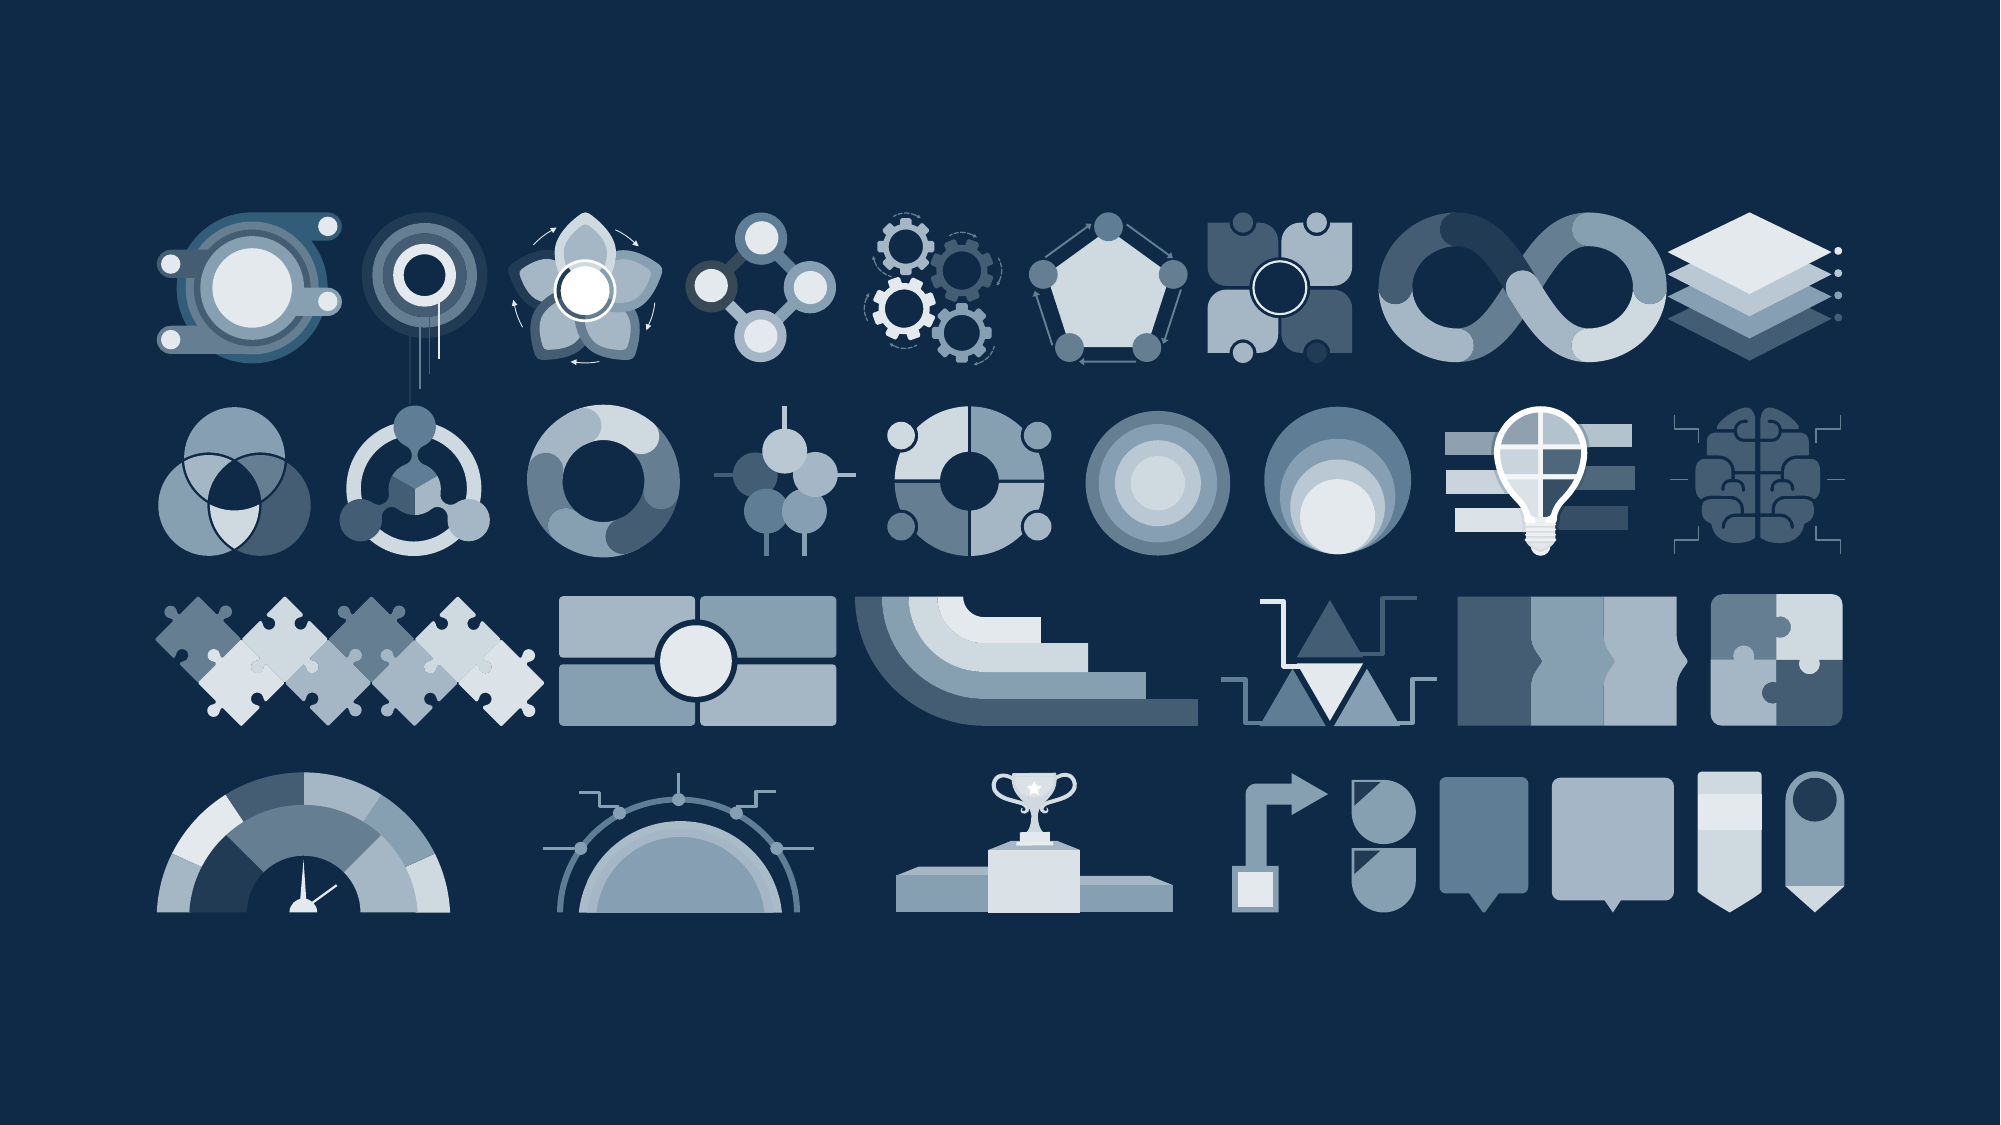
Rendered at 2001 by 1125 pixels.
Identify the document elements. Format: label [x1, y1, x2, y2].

text_box [863, 212, 1003, 366]
text_box [1263, 406, 1412, 555]
text_box [1669, 407, 1845, 555]
text_box [895, 772, 1174, 913]
text_box [157, 406, 311, 557]
text_box [1710, 593, 1843, 727]
text_box [361, 212, 488, 403]
text_box [1221, 597, 1438, 727]
text_box [682, 212, 845, 363]
text_box [526, 404, 681, 558]
text_box [1378, 212, 1667, 363]
text_box [156, 212, 343, 364]
text_box [1457, 596, 1689, 726]
text_box [1551, 777, 1674, 913]
text_box [854, 596, 1199, 727]
text_box [507, 212, 664, 376]
text_box [1028, 212, 1188, 366]
text_box [336, 405, 494, 557]
text_box [1207, 212, 1353, 364]
text_box [558, 595, 837, 726]
text_box [1697, 771, 1763, 913]
text_box [1085, 410, 1231, 556]
text_box [1351, 779, 1417, 845]
text_box [713, 405, 857, 557]
text_box [1444, 405, 1636, 557]
text_box [887, 406, 1052, 557]
text_box [156, 772, 451, 913]
text_box [1670, 212, 1844, 361]
text_box [154, 596, 545, 727]
text_box [1231, 772, 1329, 913]
text_box [1351, 847, 1417, 913]
text_box [1439, 777, 1529, 913]
text_box [542, 772, 815, 913]
text_box [1785, 771, 1845, 913]
